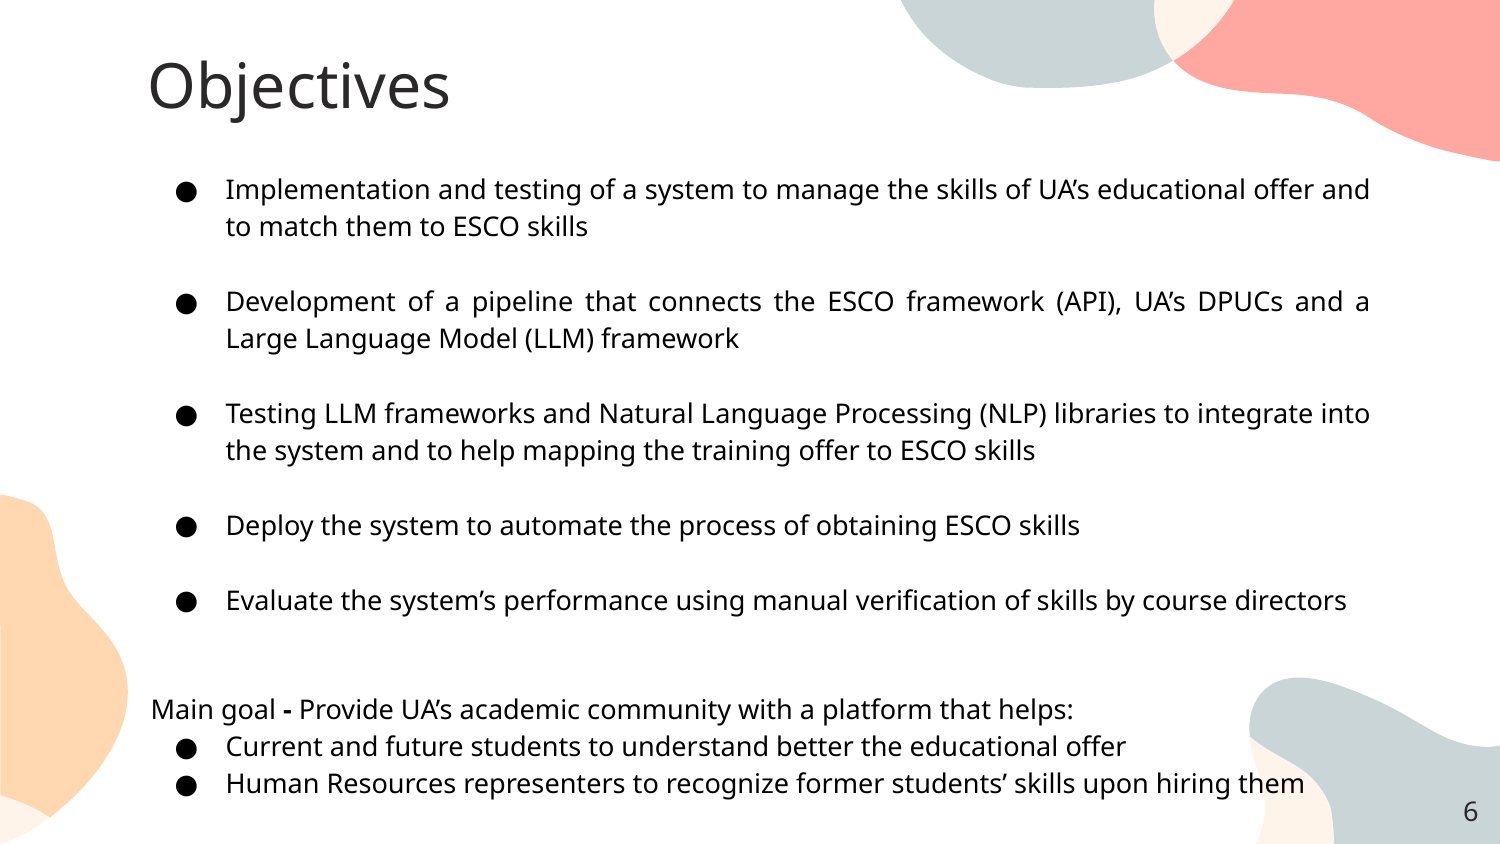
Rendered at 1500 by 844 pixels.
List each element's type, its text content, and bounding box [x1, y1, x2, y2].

subtitle Main goal - Provide UA’s academic community with a platform that helps: Current and future students to understand better the educational offer Human Resources representers to recognize former students’ skills upon hiring them [135, 684, 1386, 803]
slide_number ‹#› [1403, 779, 1494, 844]
title Objectives [117, 31, 1404, 215]
subtitle Implementation and testing of a system to manage the skills of UA’s educational offer and to match them to ESCO skills Development of a pipeline that connects the ESCO framework (API), UA’s DPUCs and a Large Language Model (LLM) framework Testing LLM frameworks and Natural Language Processing (NLP) libraries to integrate into the system and to help mapping the training offer to ESCO skills Deploy the system to automate the process of obtaining ESCO skills Evaluate the system’s performance using manual verification of skills by course directors [135, 143, 1386, 640]
